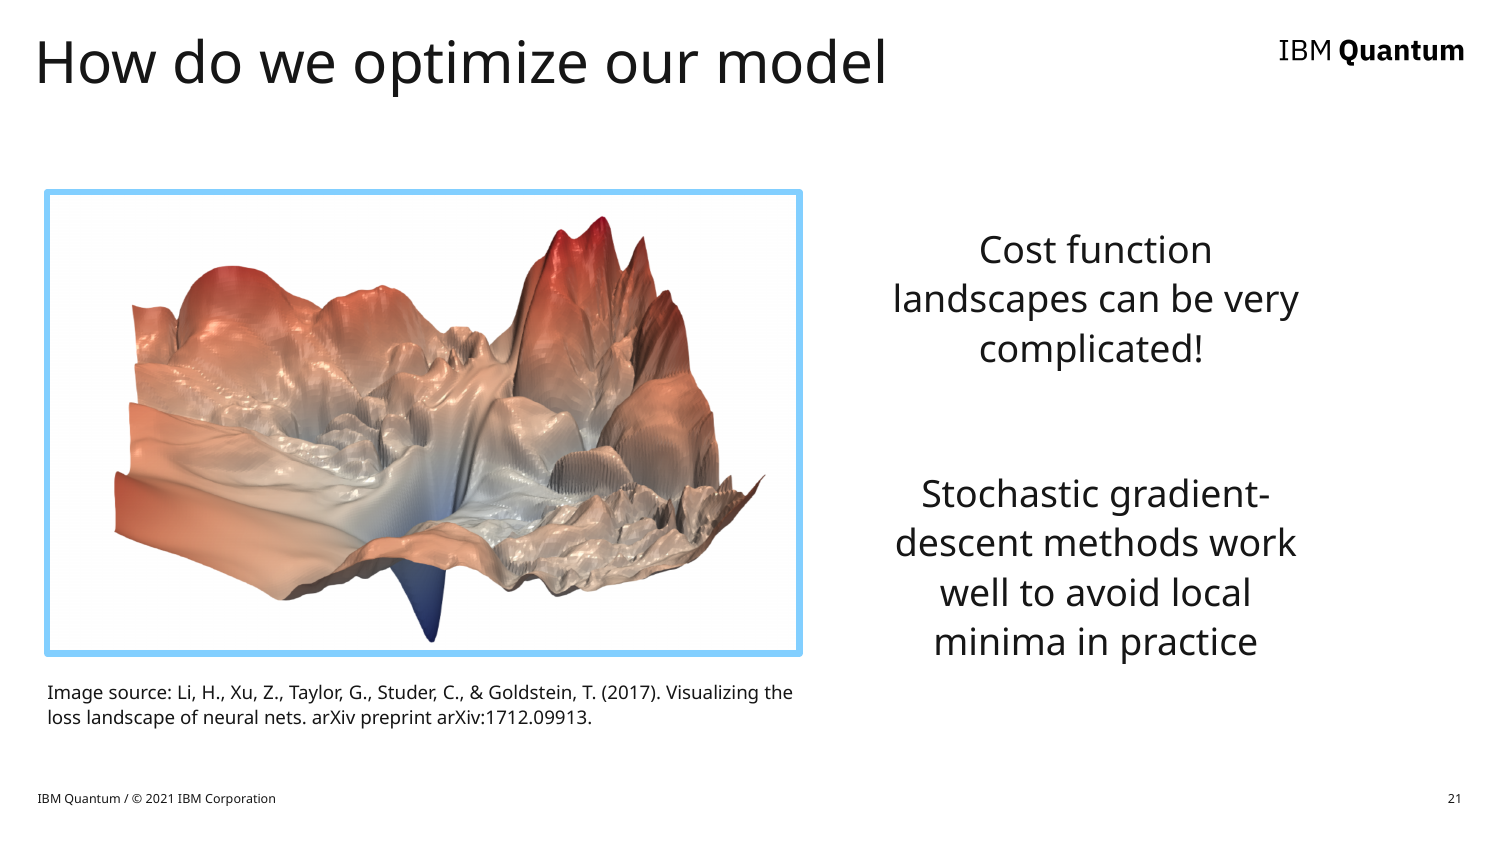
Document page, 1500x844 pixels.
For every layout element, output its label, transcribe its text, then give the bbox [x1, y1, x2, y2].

title How do we optimize our model [34, 33, 1091, 165]
picture [47, 192, 800, 652]
list Image source: Li, H., Xu, Z., Taylor, G., Studer, C., & Goldstein, T. (2017). Visualizing the loss landscape of neural nets. arXiv preprint arXiv:1712.09913. [47, 678, 800, 749]
footer IBM Quantum / © 2021 IBM Corporation [37, 785, 713, 813]
slide_number 21 [1162, 785, 1463, 813]
text_box Cost function landscapes can be very complicated! Stochastic gradient-descent methods work well to avoid local minima in practice [879, 221, 1313, 665]
